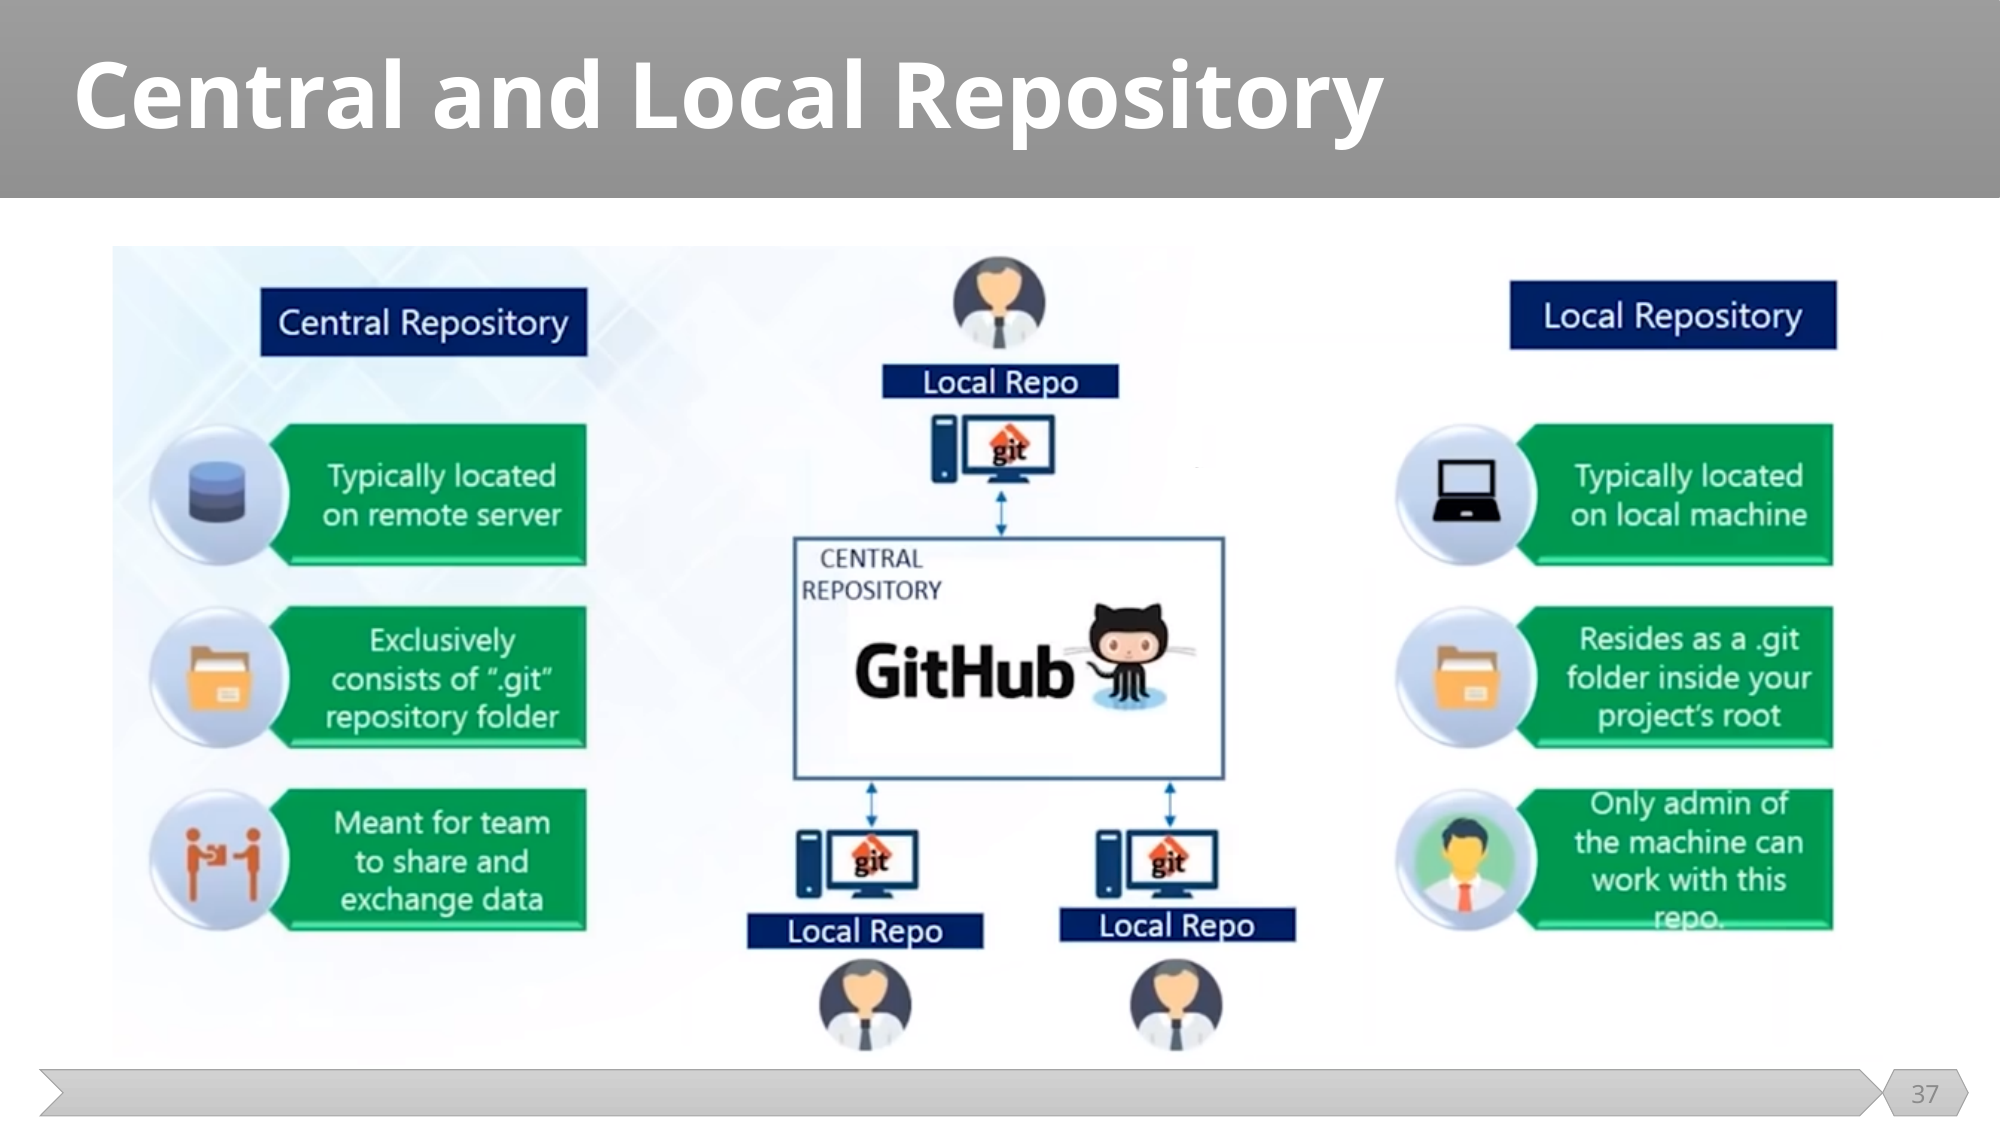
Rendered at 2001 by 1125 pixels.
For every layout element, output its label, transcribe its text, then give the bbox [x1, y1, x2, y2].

title Central and Local Repository [56, 0, 1969, 199]
slide_number 37 [1882, 1065, 1969, 1125]
picture [112, 245, 1883, 1065]
